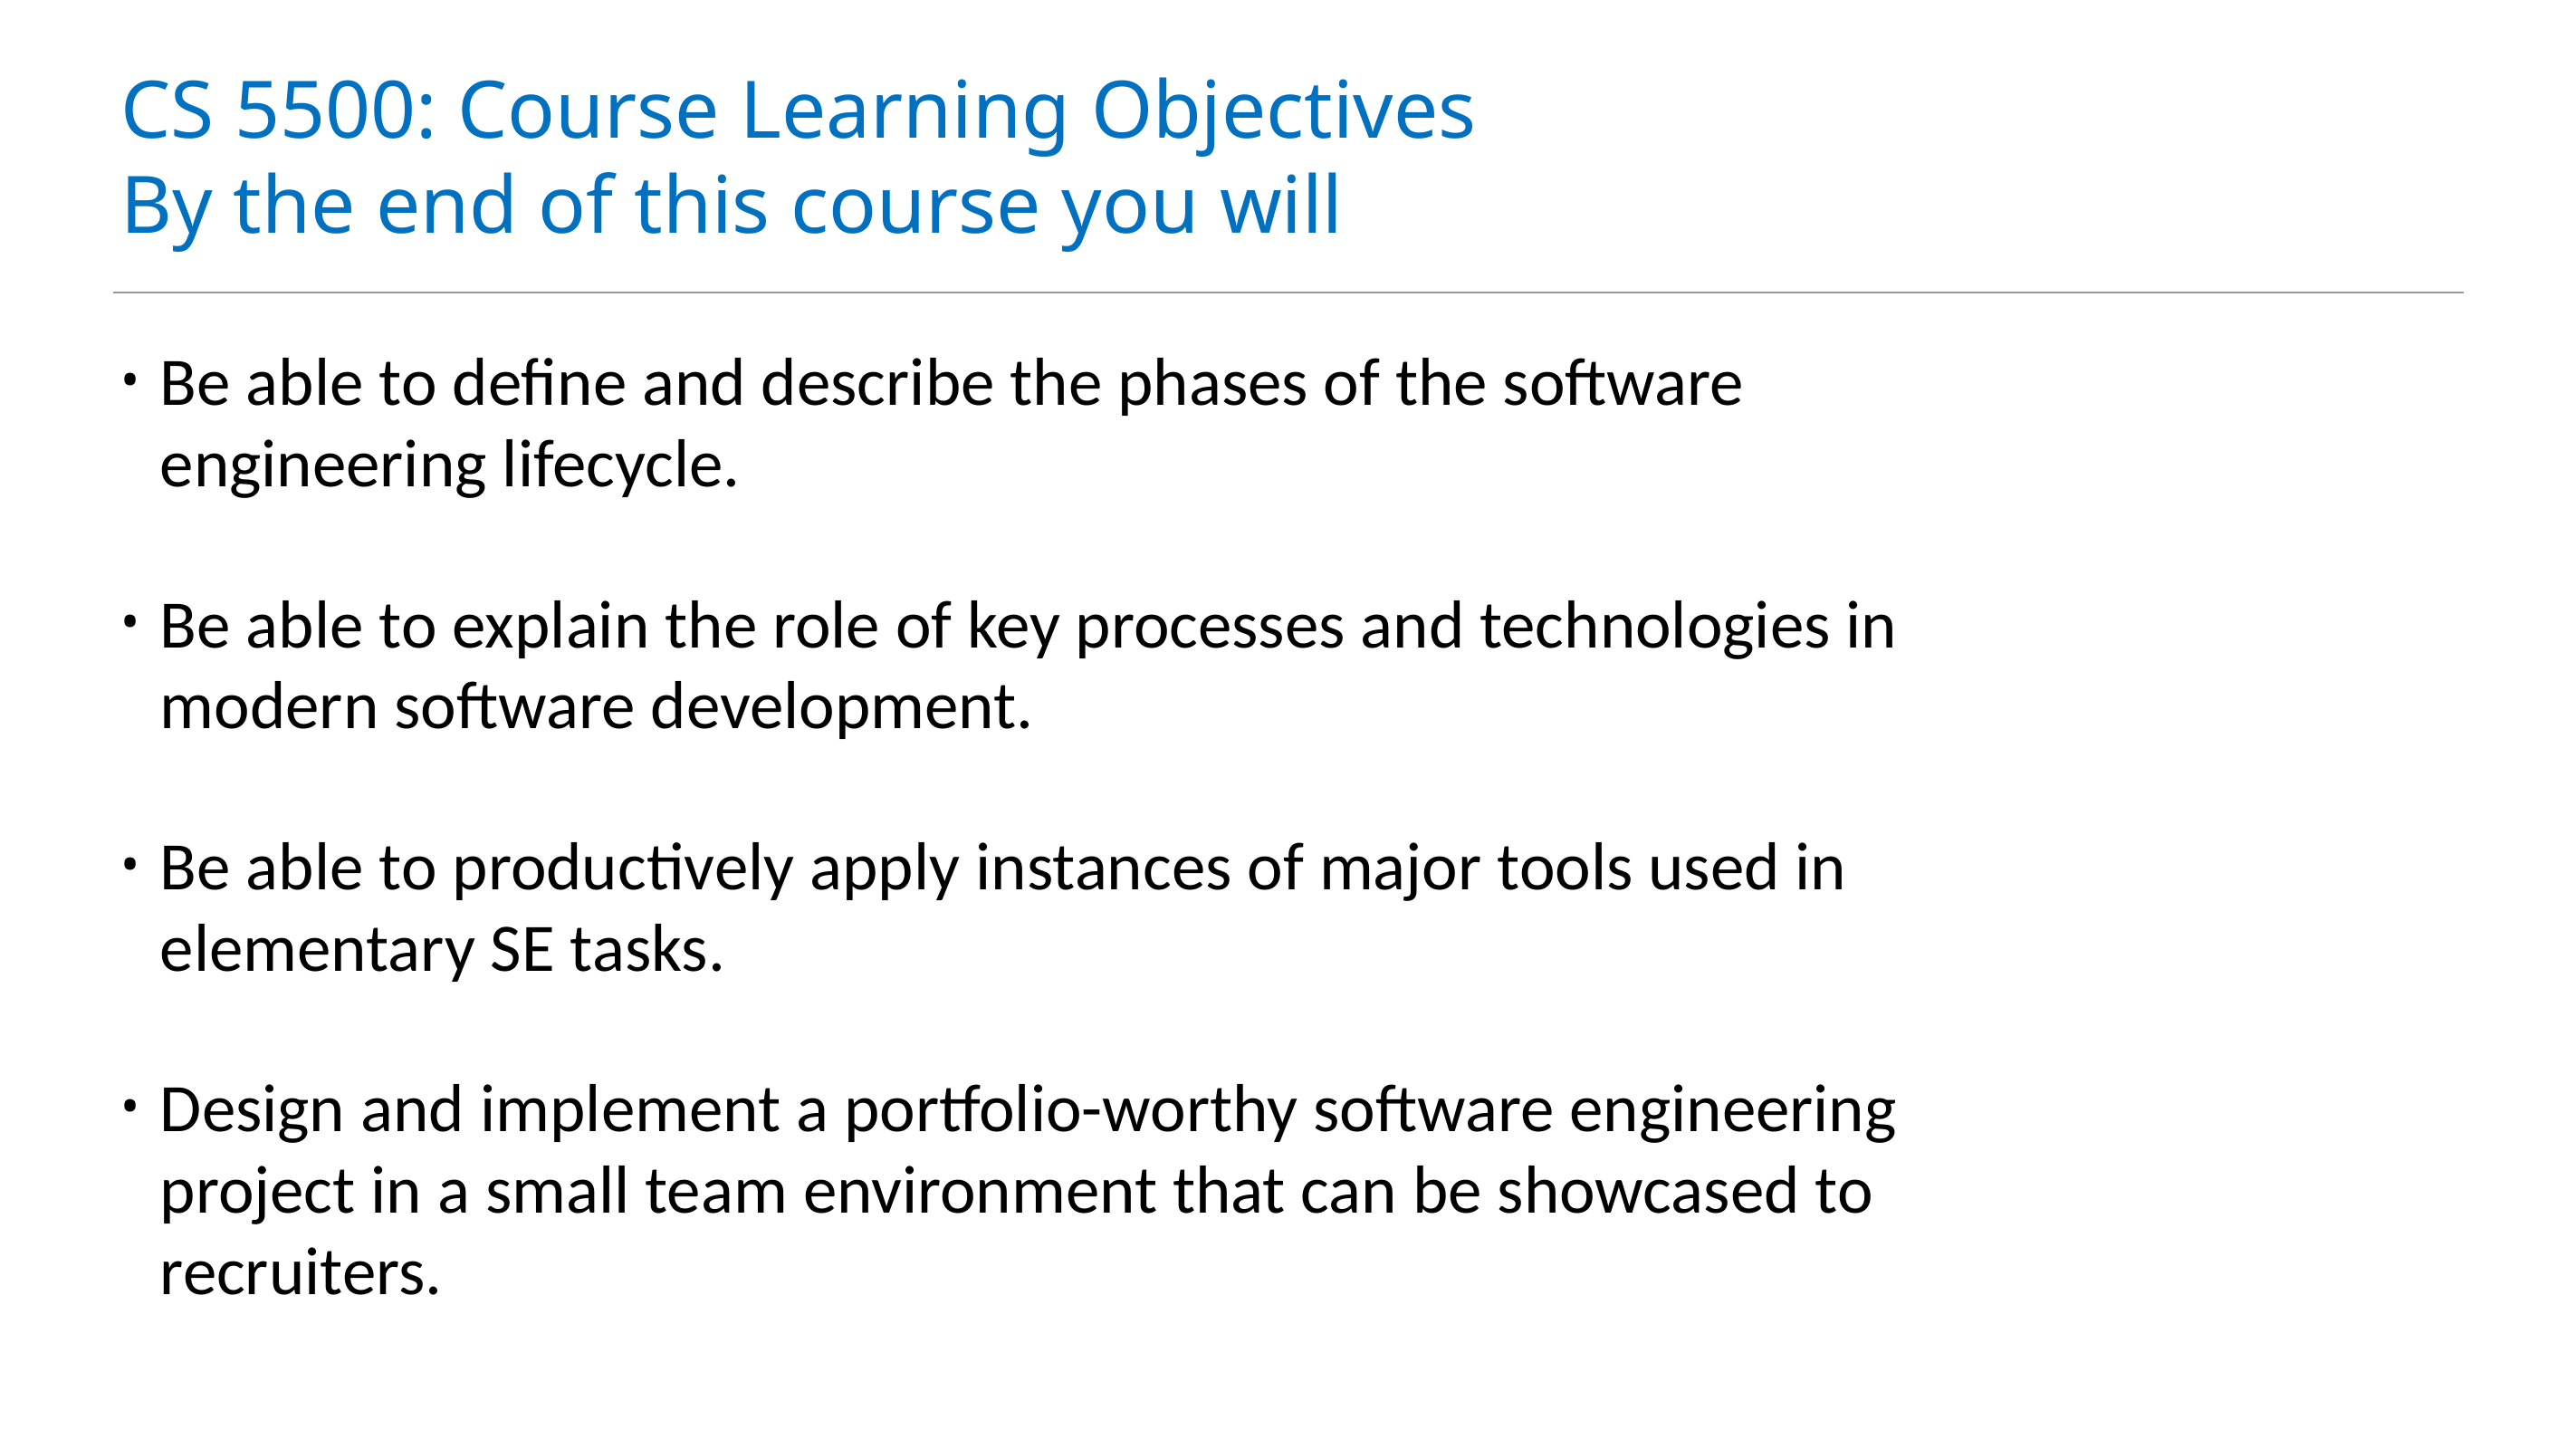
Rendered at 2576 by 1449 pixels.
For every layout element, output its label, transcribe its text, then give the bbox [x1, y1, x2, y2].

title CS 5500: Course Learning Objectives By the end of this course you will [112, 48, 2464, 257]
list Be able to define and describe the phases of the software engineering lifecycle. Be able to explain the role of key processes and technologies in modern software development. Be able to productively apply instances of major tools used in elementary SE tasks. Design and implement a portfolio-worthy software engineering project in a small team environment that can be showcased to recruiters. [112, 330, 1970, 1321]
